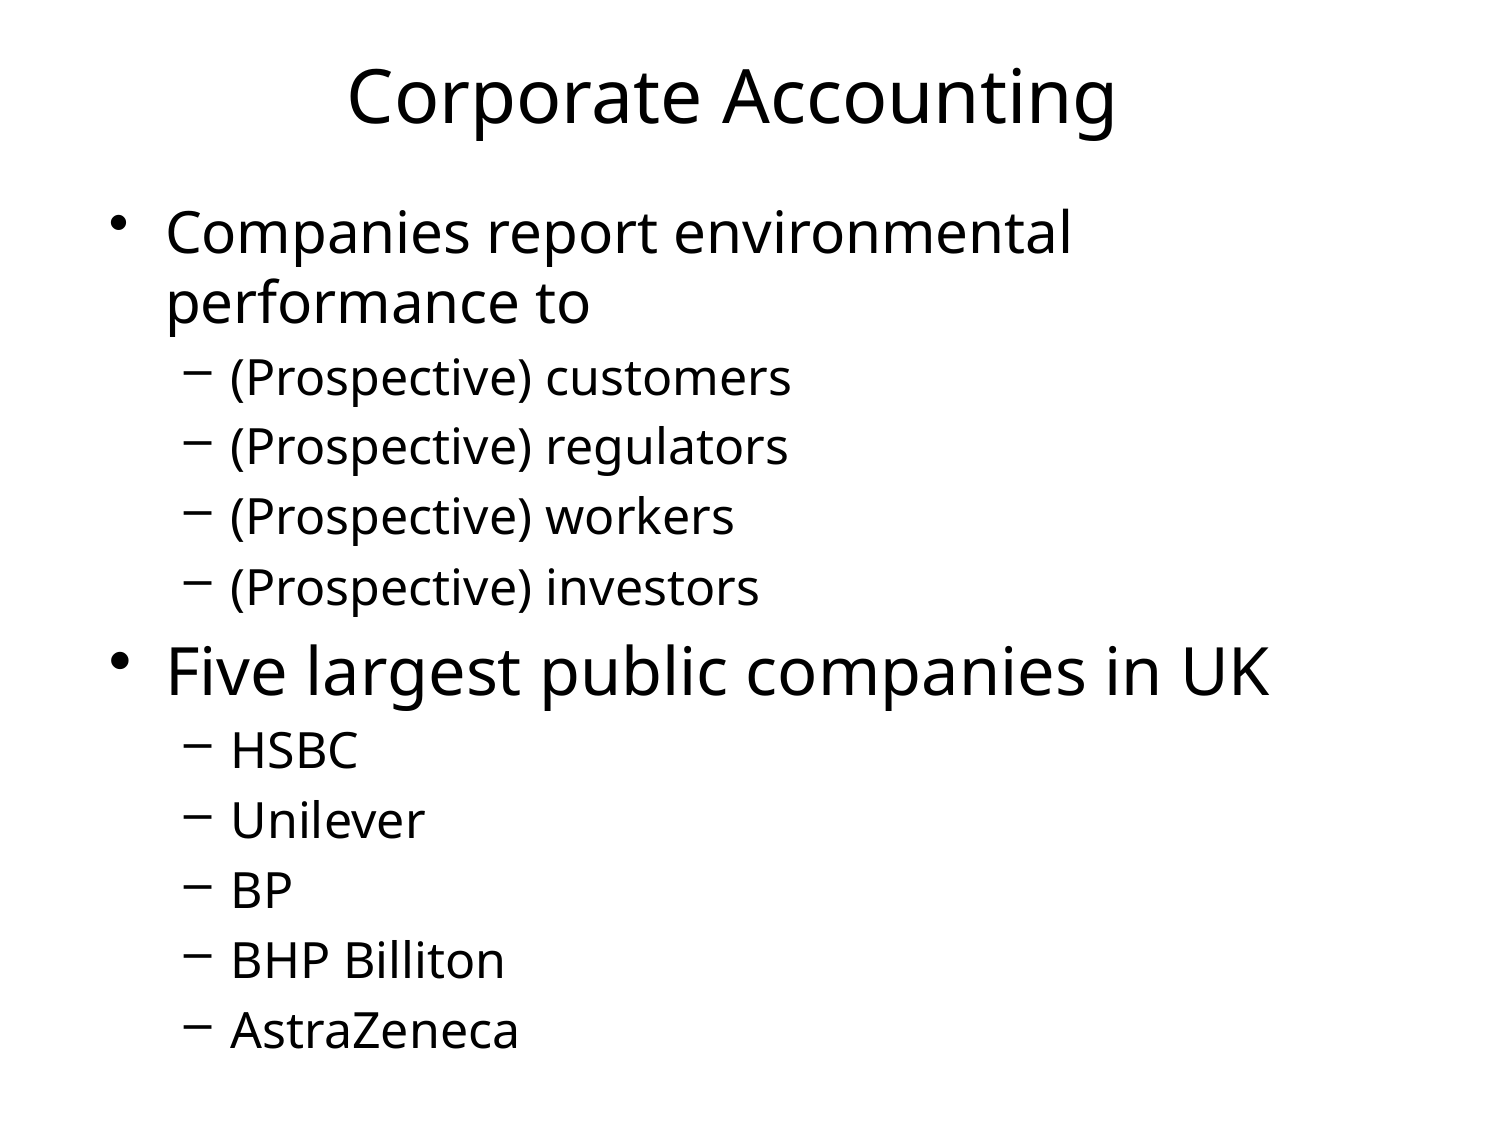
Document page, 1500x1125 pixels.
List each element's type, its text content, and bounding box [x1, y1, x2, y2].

title Corporate Accounting [95, 0, 1371, 187]
list Companies report environmental performance to (Prospective) customers (Prospective) regulators (Prospective) workers (Prospective) investors Five largest public companies in UK HSBC Unilever BP BHP Billiton AstraZeneca [93, 187, 1436, 1032]
